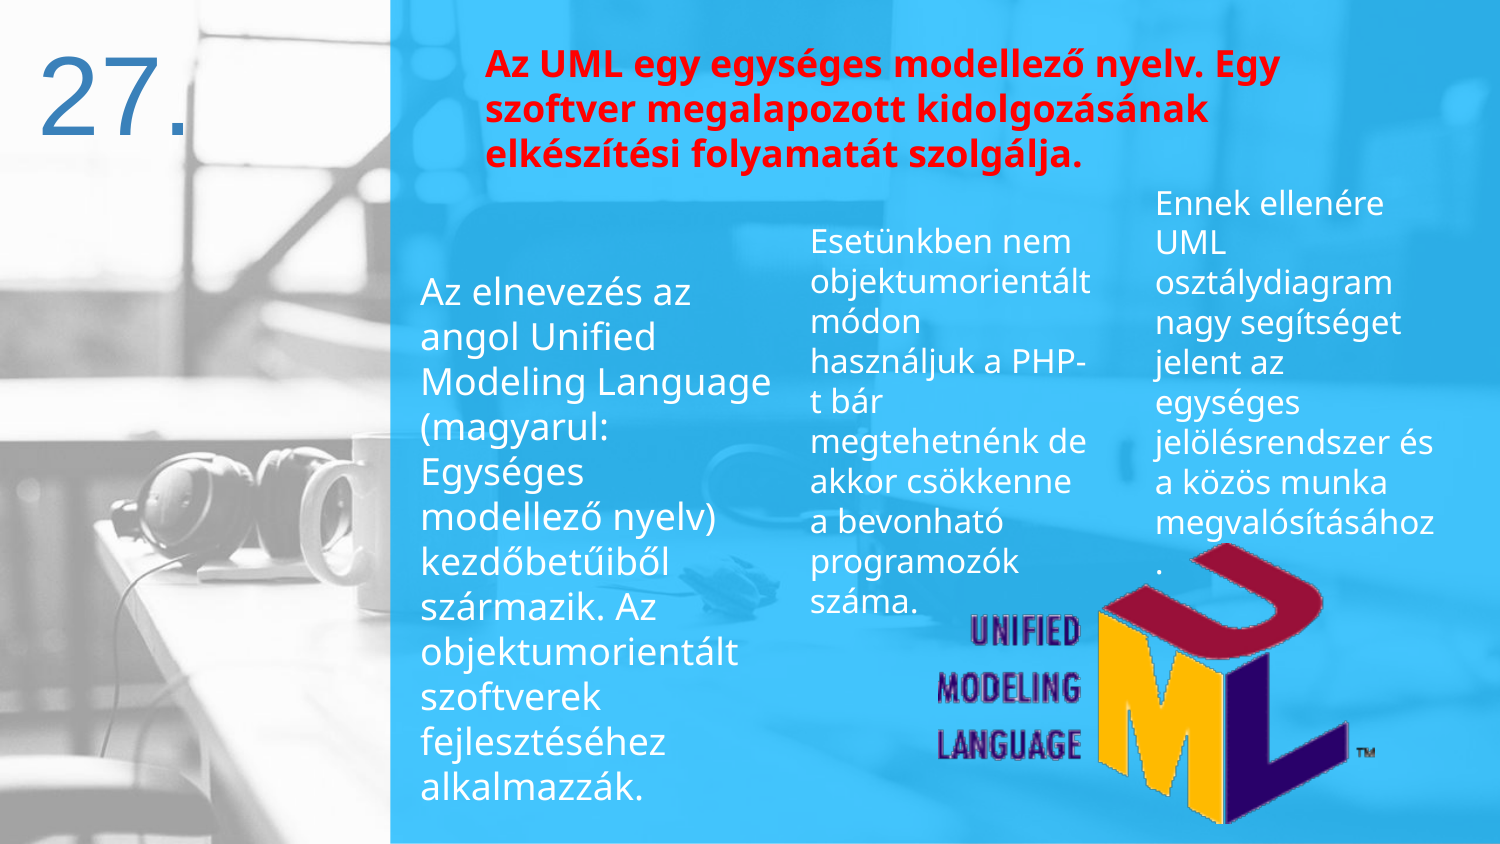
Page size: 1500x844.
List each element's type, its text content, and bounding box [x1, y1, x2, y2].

list Ennek ellenére UML osztálydiagram nagy segítséget jelent az egységes jelölésrendszer és a közös munka megvalósításához. [1139, 166, 1454, 723]
list Esetünkben nem objektumorientált módon használjuk a PHP-t bár megtehetnénk de akkor csökkenne a bevonható programozók száma. [794, 205, 1109, 762]
title Az UML egy egységes modellező nyelv. Egy szoftver megalapozott kidolgozásának elkészítési folyamatát szolgálja. [469, 24, 1408, 107]
text_box 27. [22, 15, 209, 166]
picture [390, 0, 1500, 844]
text_box 42. [0, 0, 390, 844]
list Az elnevezés az angol Unified Modeling Language (magyarul: Egységes modellező nyelv) kezdőbetűiből származik. Az objektumorientált szoftverek fejlesztéséhez alkalmazzák. [405, 252, 791, 808]
